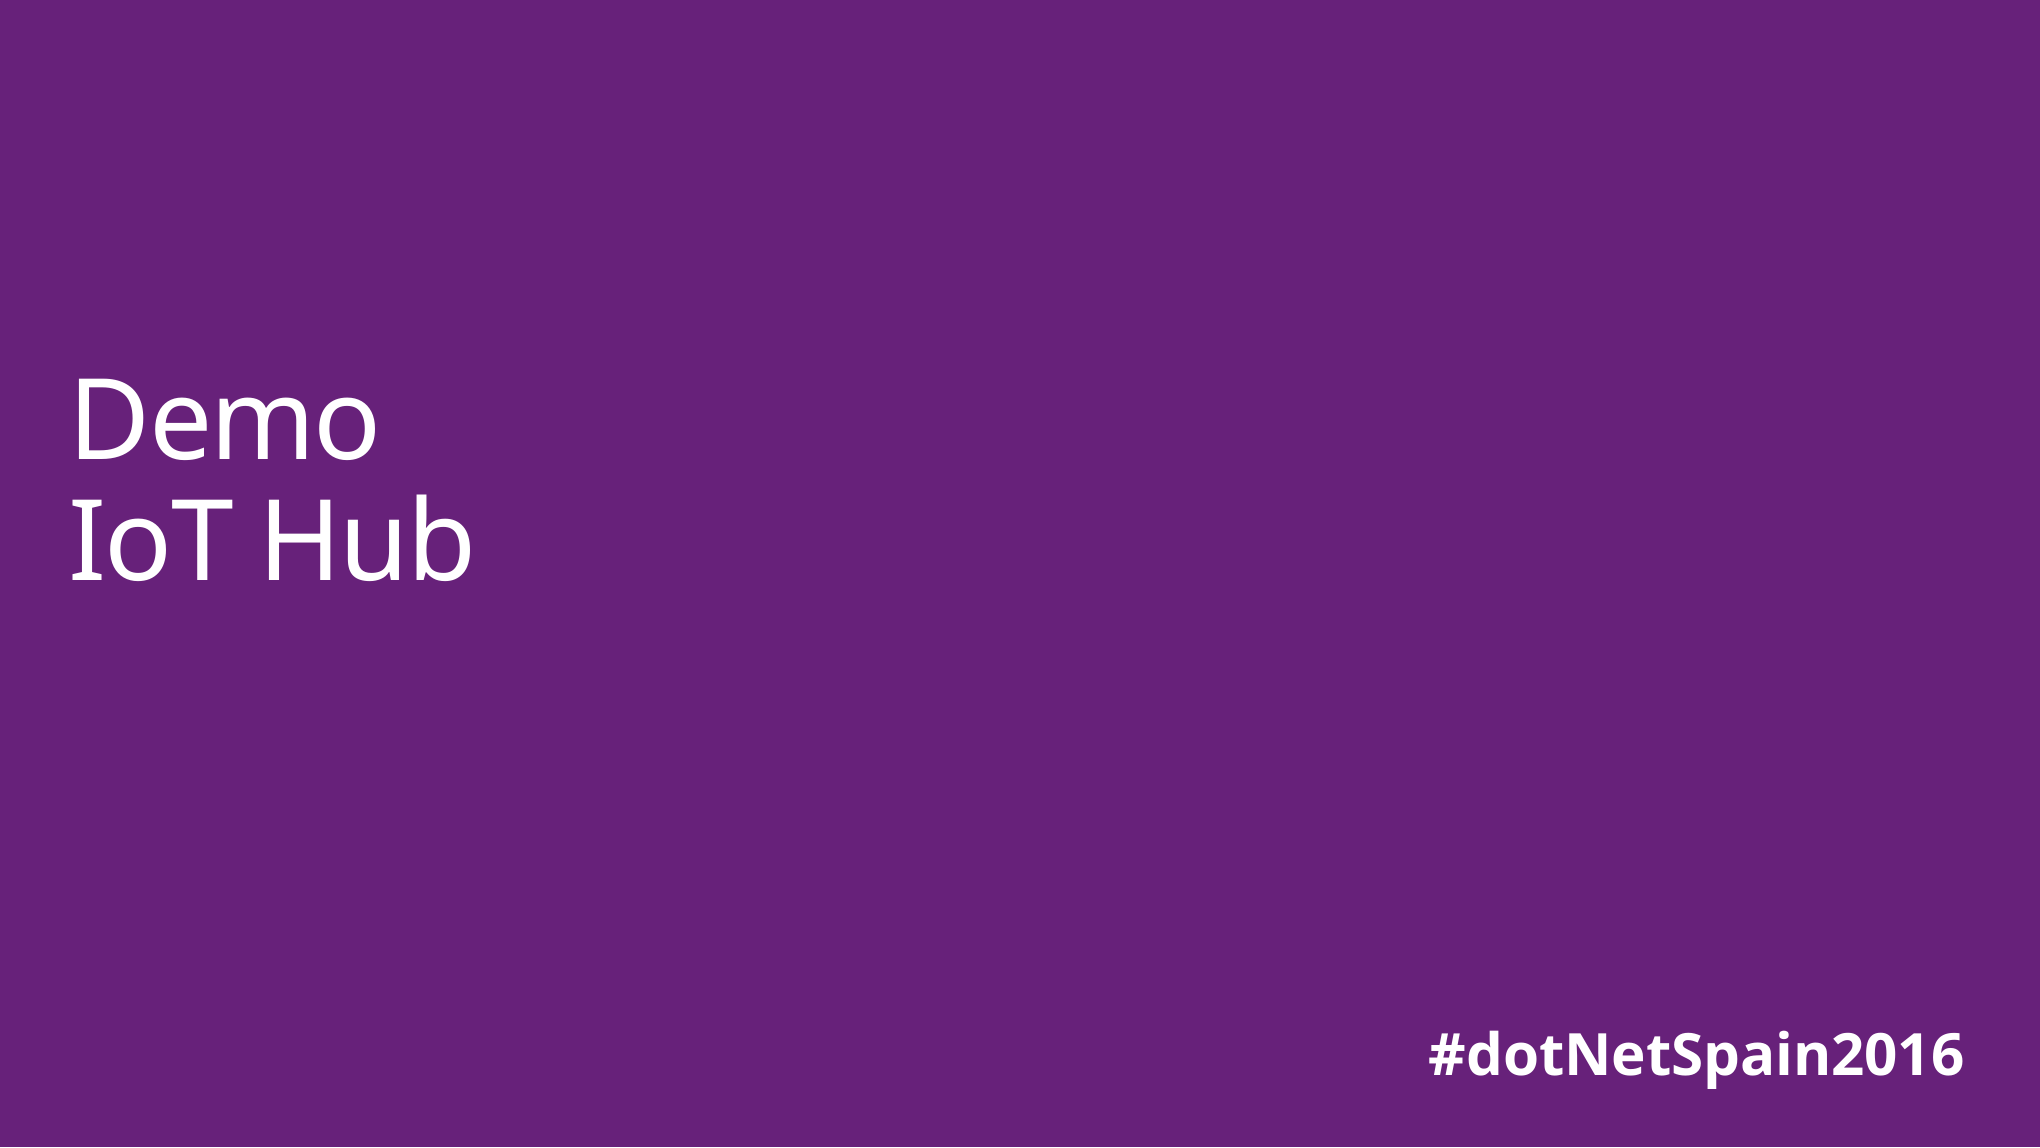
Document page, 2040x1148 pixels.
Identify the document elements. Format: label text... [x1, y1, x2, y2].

title Demo IoT Hub [45, 347, 1995, 649]
